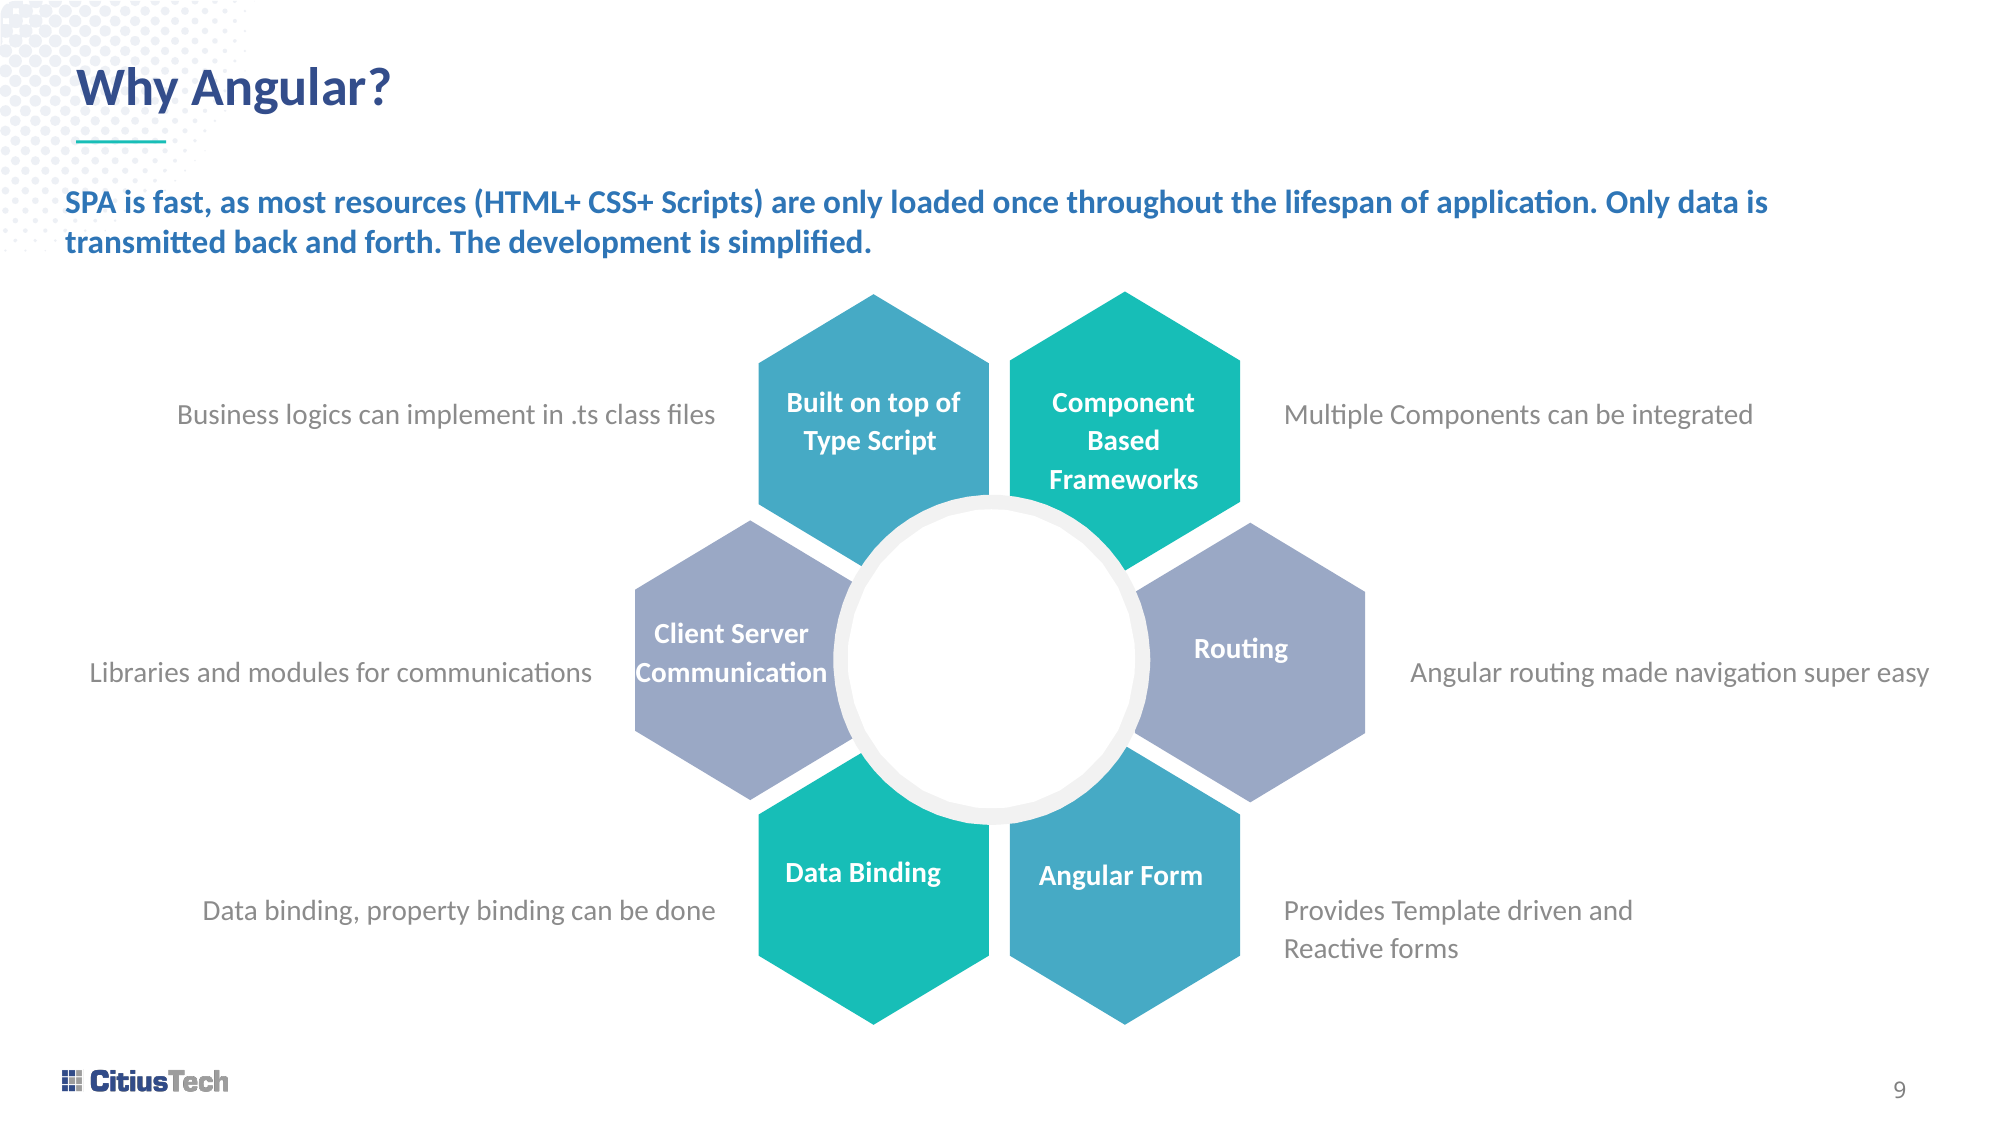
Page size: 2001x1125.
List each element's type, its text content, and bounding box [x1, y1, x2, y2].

picture [61, 1069, 228, 1092]
list Data Binding [755, 850, 972, 929]
list Built on top of Type Script [781, 379, 967, 471]
list Business logics can implement in .ts class files [149, 392, 717, 453]
list Data binding, property binding can be done [99, 887, 717, 929]
list Multiple Components can be integrated [1284, 392, 1812, 468]
title Why Angular? [76, 30, 1802, 131]
list Component Based Frameworks [1031, 379, 1217, 444]
list Client Server Communication [623, 611, 840, 730]
list Provides Template driven and Reactive forms [1284, 887, 1728, 929]
list Angular Form [1028, 852, 1214, 894]
list Libraries and modules for communications [45, 649, 593, 710]
list Routing [1180, 625, 1302, 690]
list SPA is fast, as most resources (HTML+ CSS+ Scripts) are only loaded once throughout the lifespan of application. Only data is transmitted back and forth. The development is simplified. [65, 180, 1787, 272]
list Angular routing made navigation super easy [1410, 649, 1938, 730]
